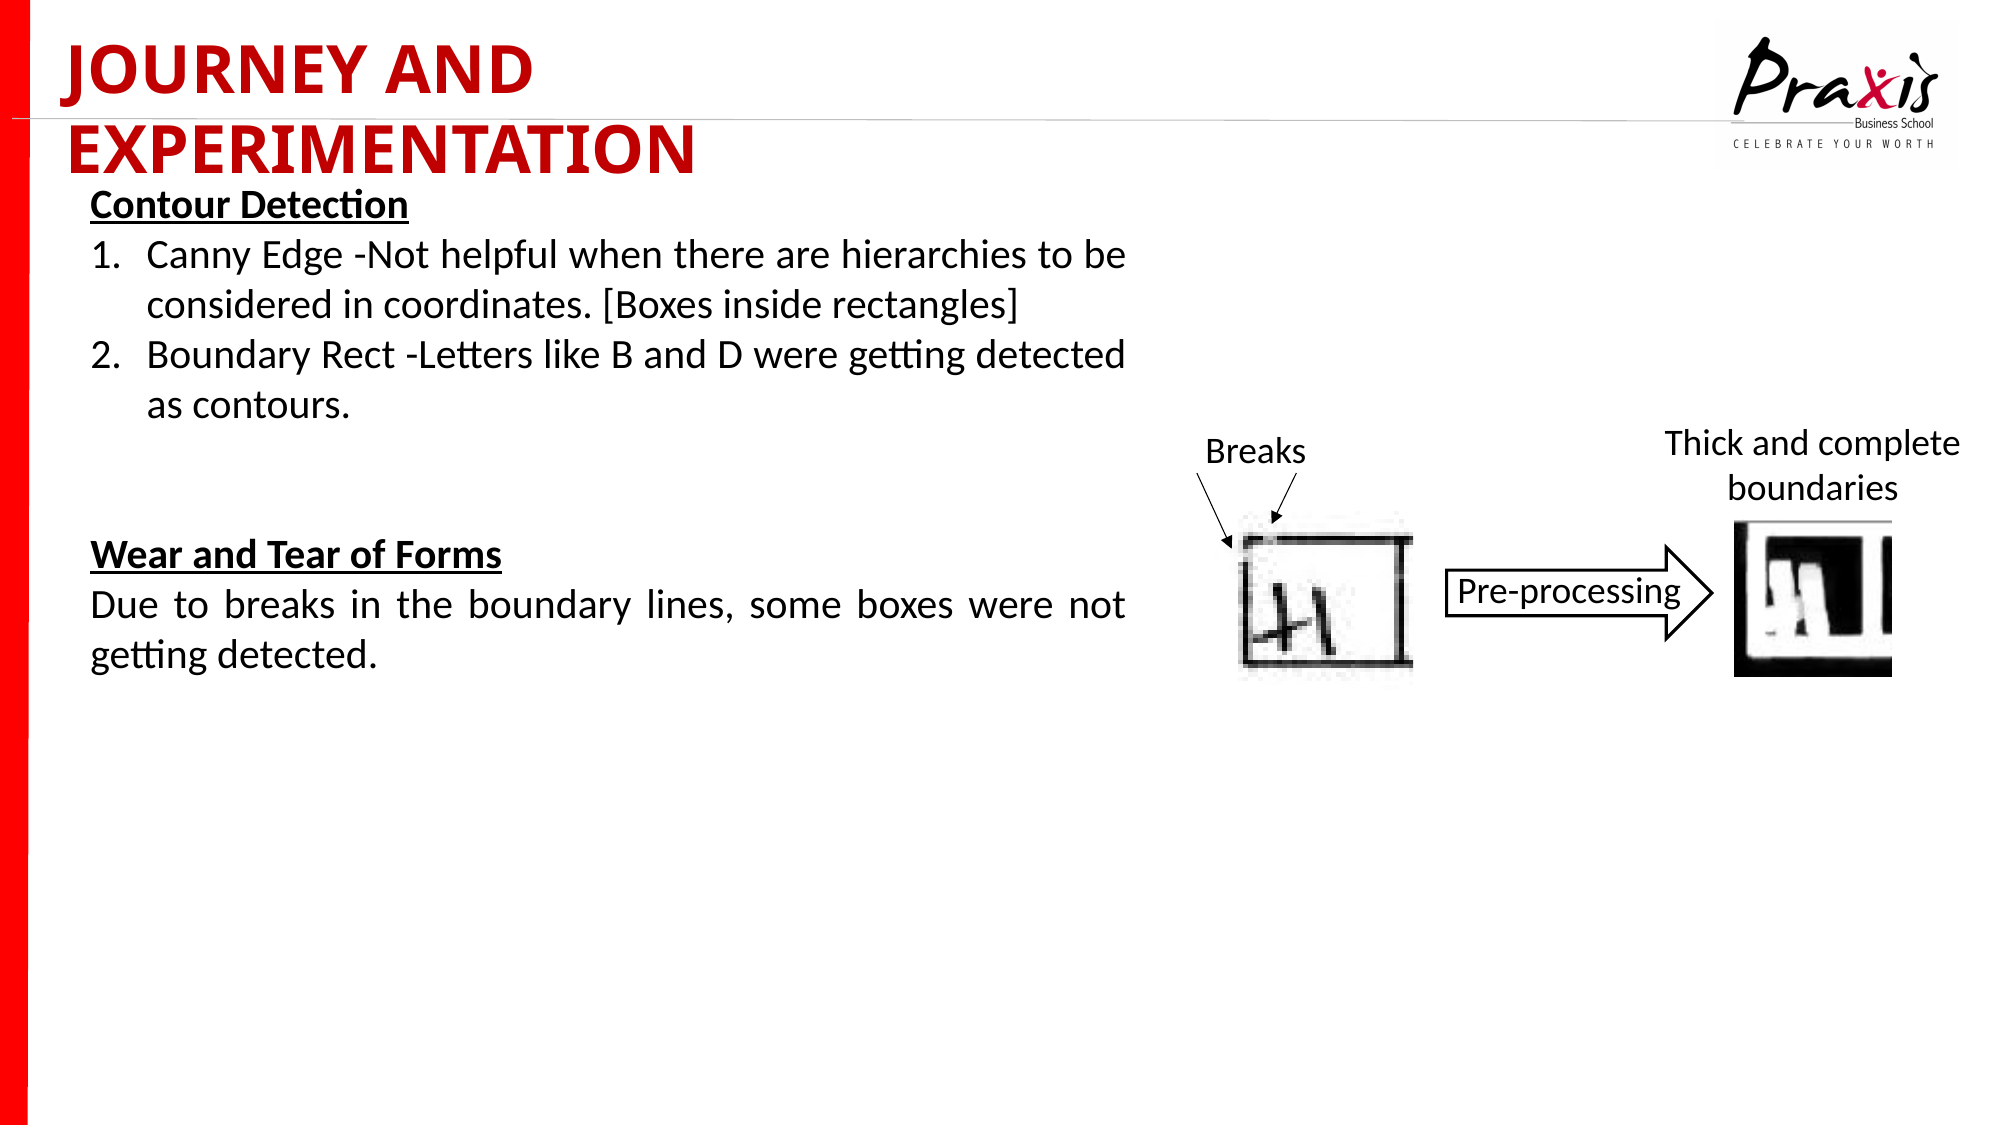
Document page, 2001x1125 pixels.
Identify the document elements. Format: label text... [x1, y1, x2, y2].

text_box [1665, 619, 1688, 642]
text_box Pre-processing [1442, 559, 1698, 619]
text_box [1271, 473, 1297, 525]
text_box Breaks [1190, 418, 1347, 479]
picture [1734, 519, 1892, 677]
text_box [1698, 577, 1714, 609]
text_box JOURNEY AND EXPERIMENTATION [50, 19, 1127, 118]
text_box JOURNEY AND EXPERIMENTATION [50, 121, 1127, 194]
text_box Thick and complete boundaries [1649, 410, 1977, 516]
picture [1214, 511, 1414, 691]
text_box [1196, 472, 1232, 549]
picture [1714, 19, 1959, 170]
text_box [1665, 544, 1680, 559]
text_box Contour Detection Canny Edge -Not helpful when there are hierarchies to be considered in coordinates. [Boxes inside rectangles] Boundary Rect -Letters like B and D were getting detected as contours. Wear and Tear of Forms Due to breaks in the boundary lines, some boxes were not getting detected. [75, 169, 1142, 830]
